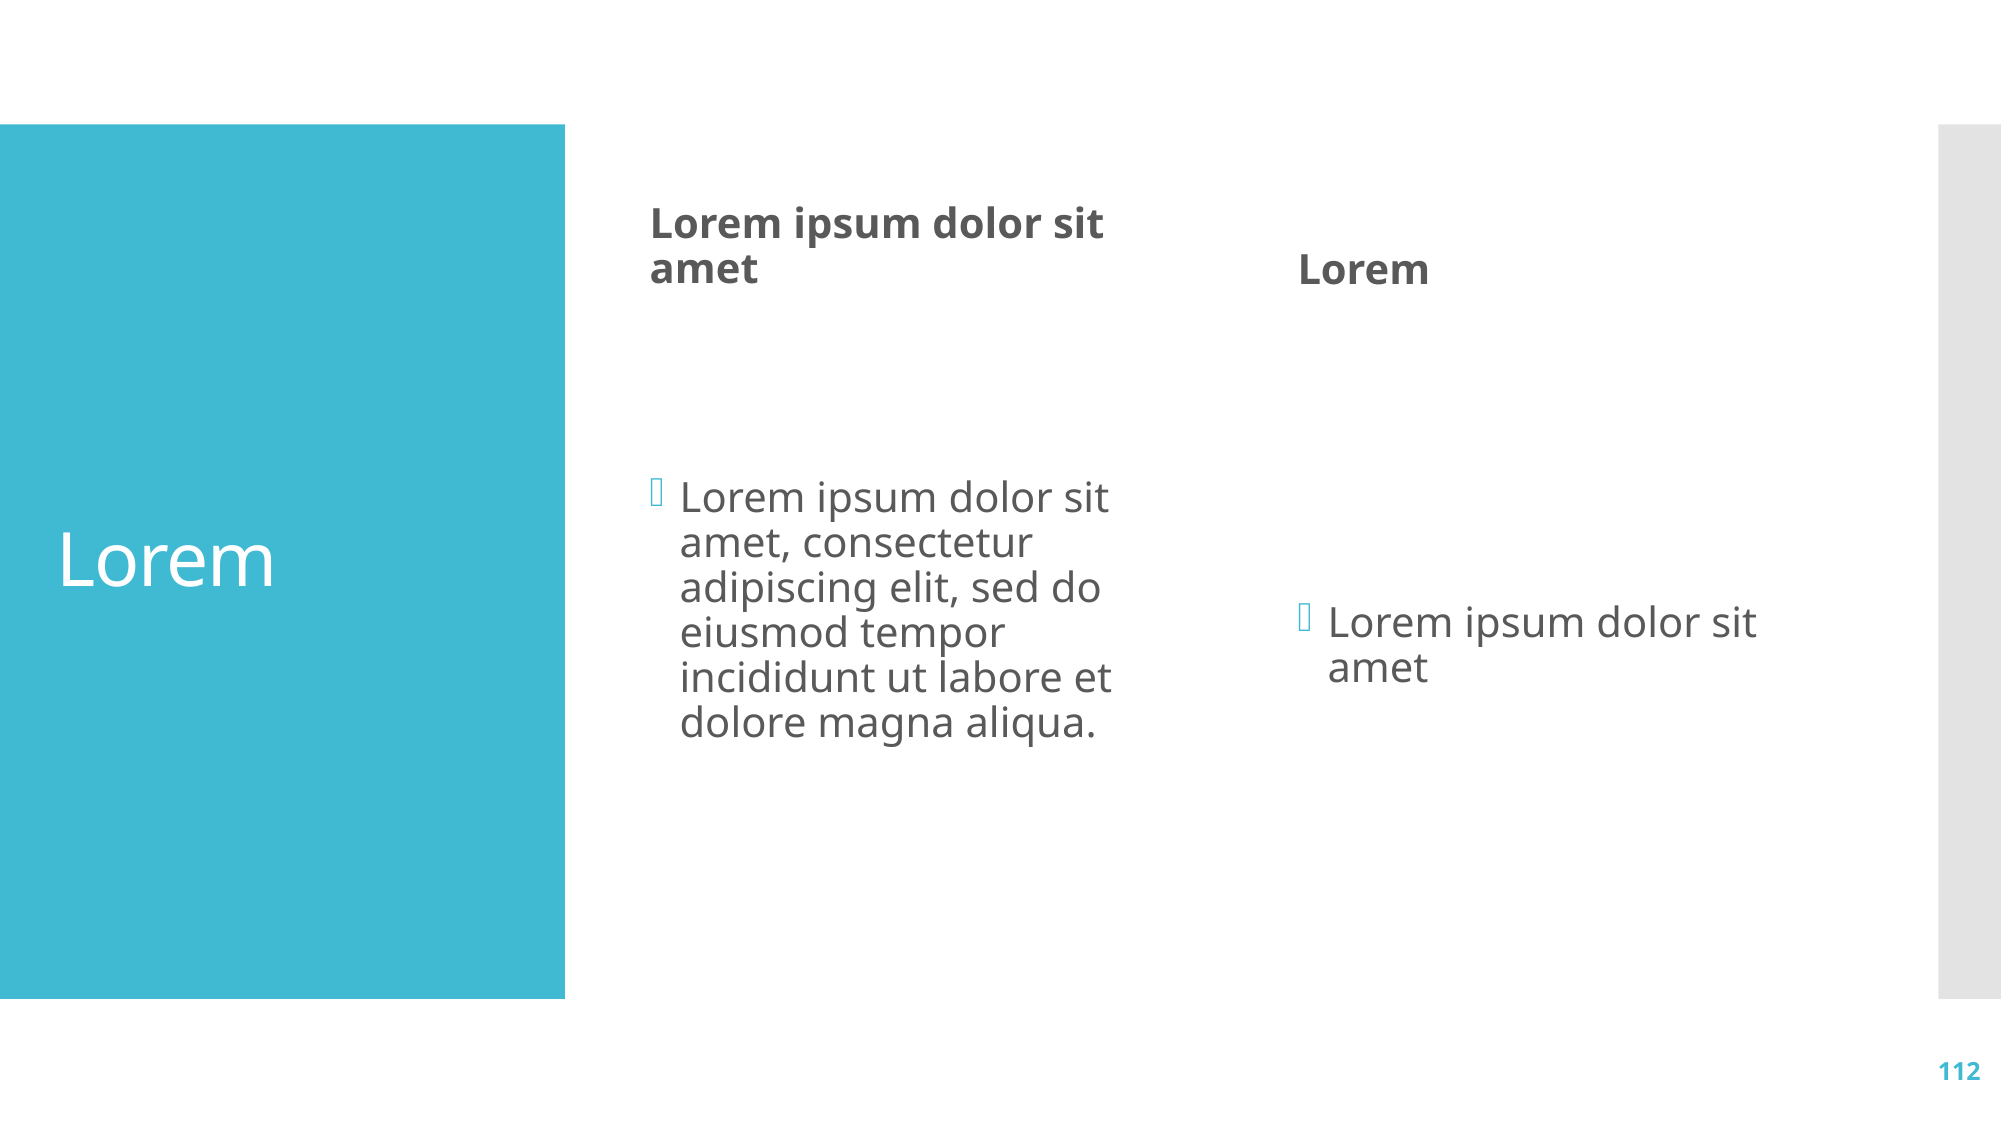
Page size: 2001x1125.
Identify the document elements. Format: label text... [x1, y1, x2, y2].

title Lorem [41, 184, 525, 940]
list Lorem ipsum dolor sit amet [634, 167, 1205, 301]
list Lorem ipsum dolor sit amet, consectetur adipiscing elit, sed do eiusmod tempor incididunt ut labore et dolore magna aliqua. [634, 316, 1205, 977]
list Lorem [1282, 167, 1853, 302]
slide_number 112 [1744, 1042, 1996, 1103]
list Lorem ipsum dolor sit amet [1282, 316, 1853, 977]
